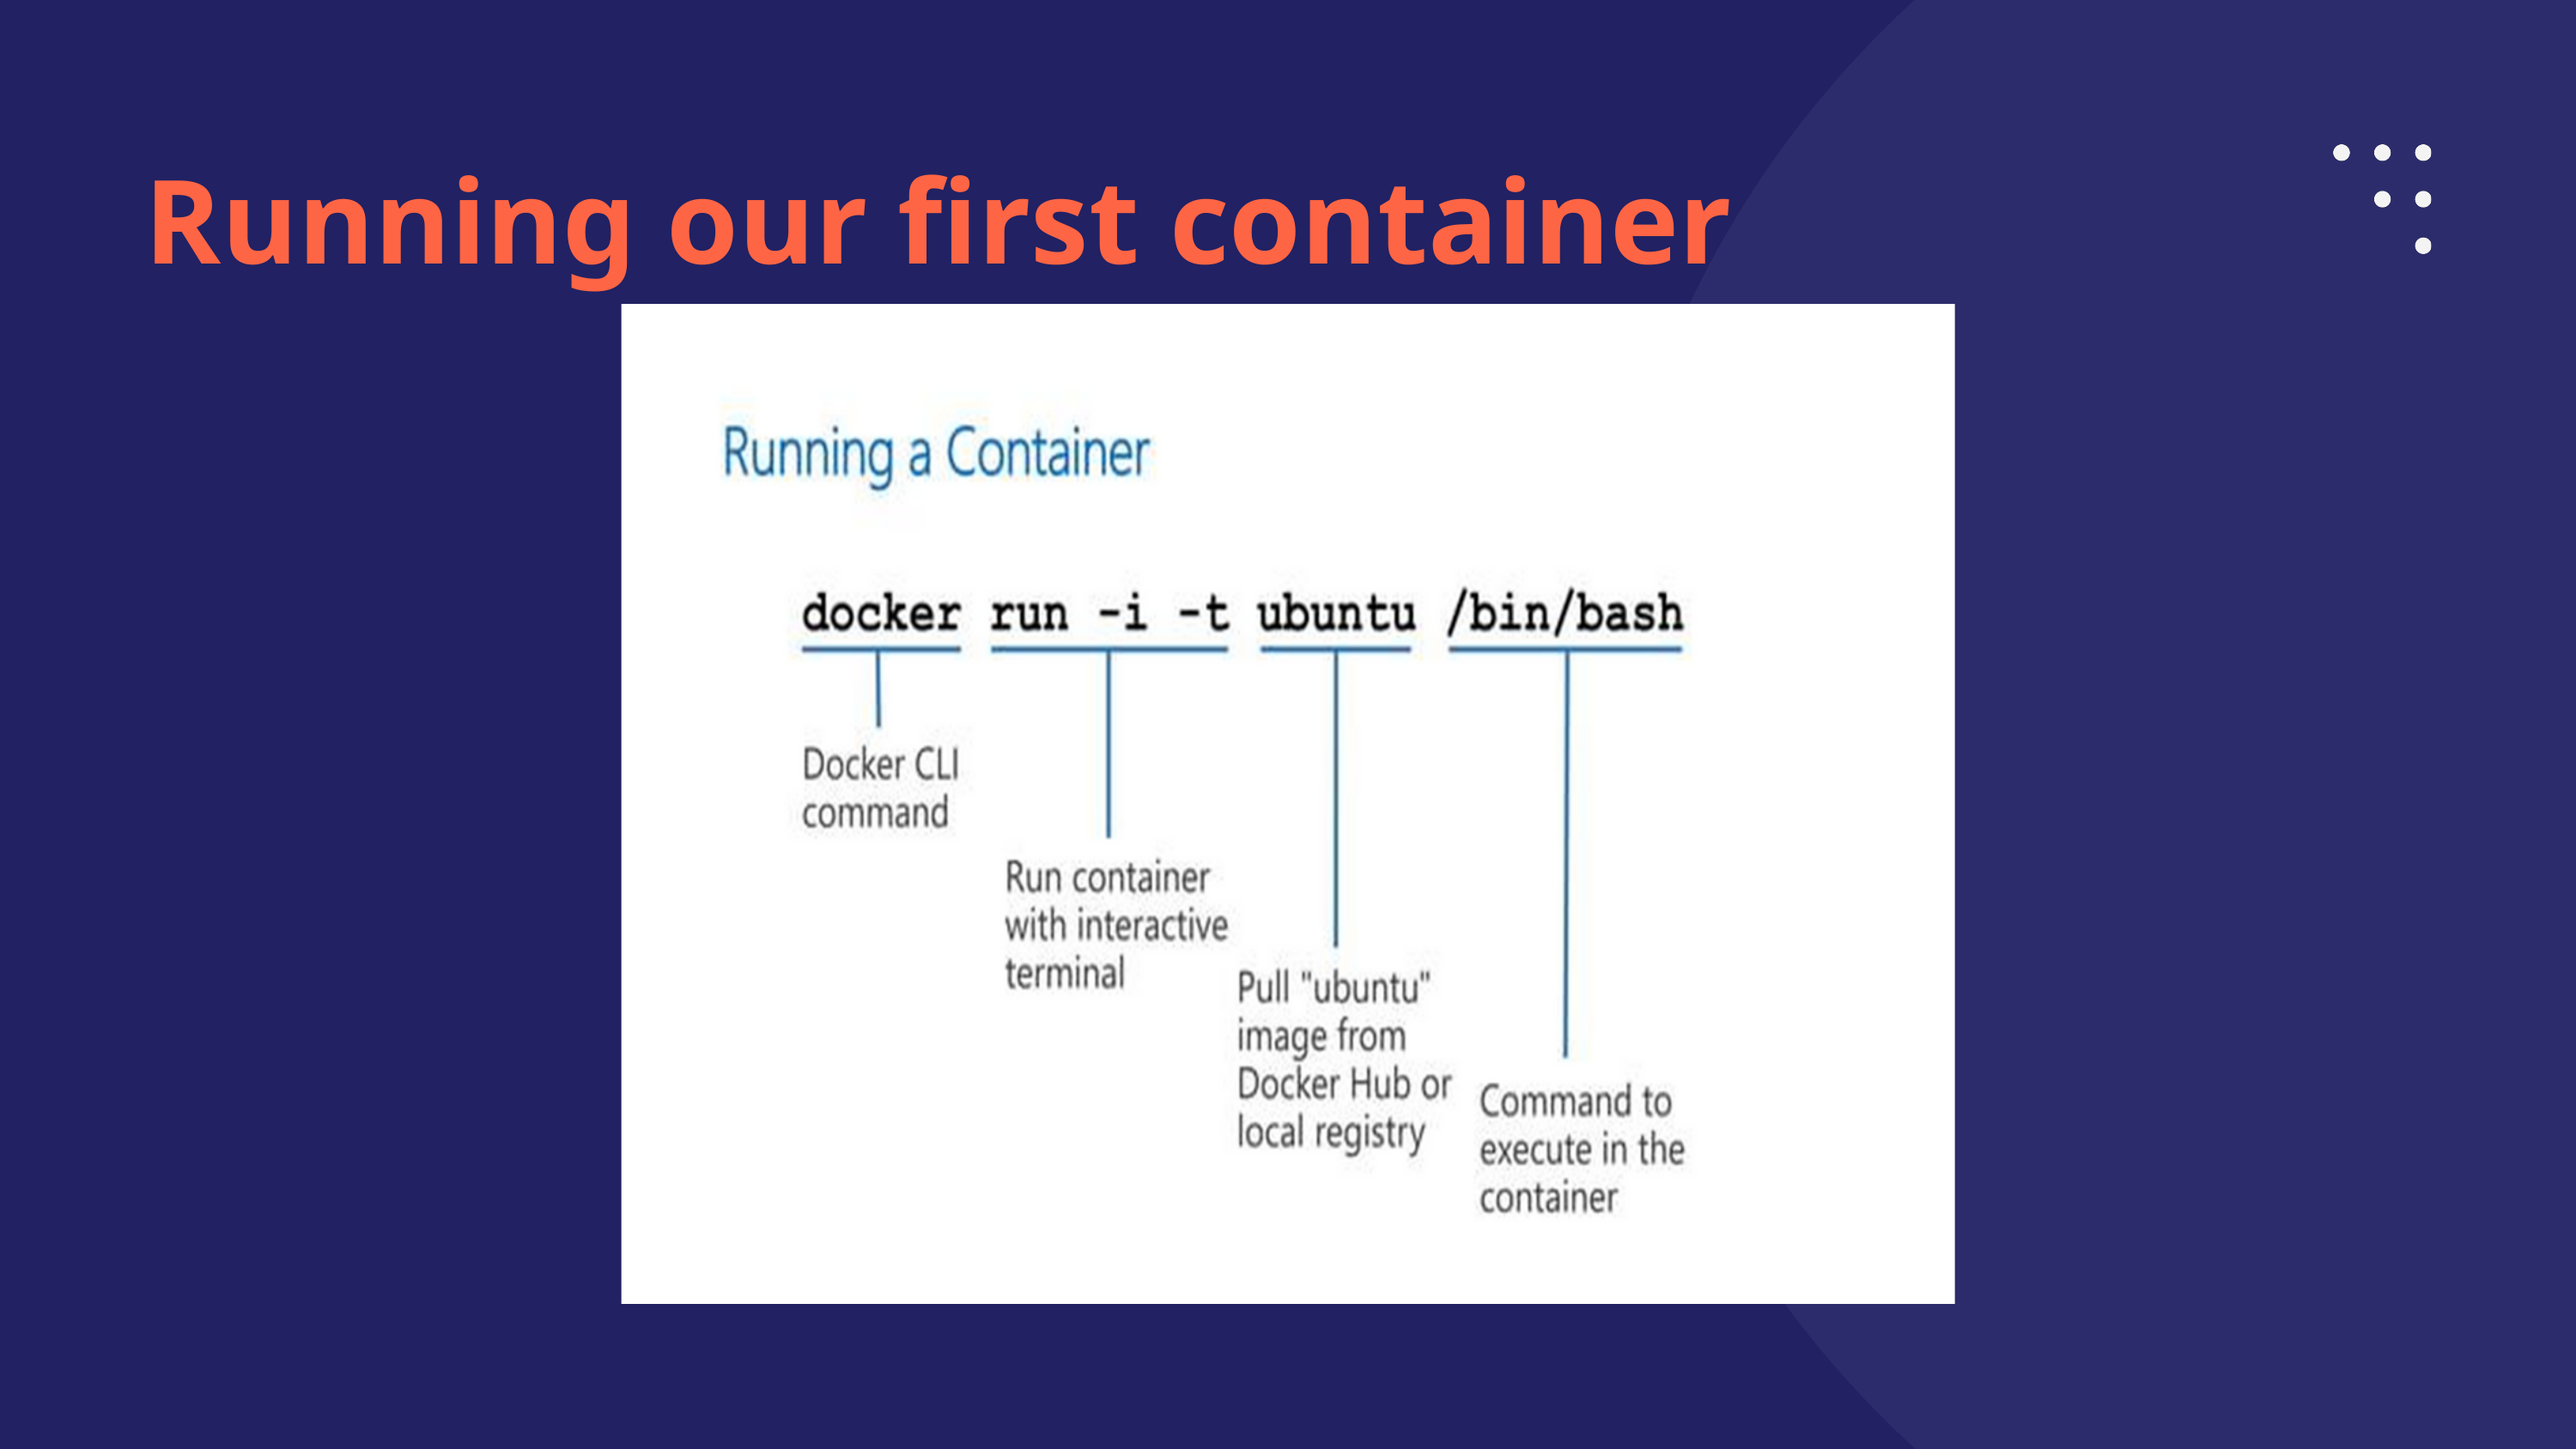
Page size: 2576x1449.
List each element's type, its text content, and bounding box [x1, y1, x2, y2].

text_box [1595, 0, 2576, 1449]
text_box [621, 304, 1589, 1304]
text_box Running our first container [144, 134, 1589, 288]
